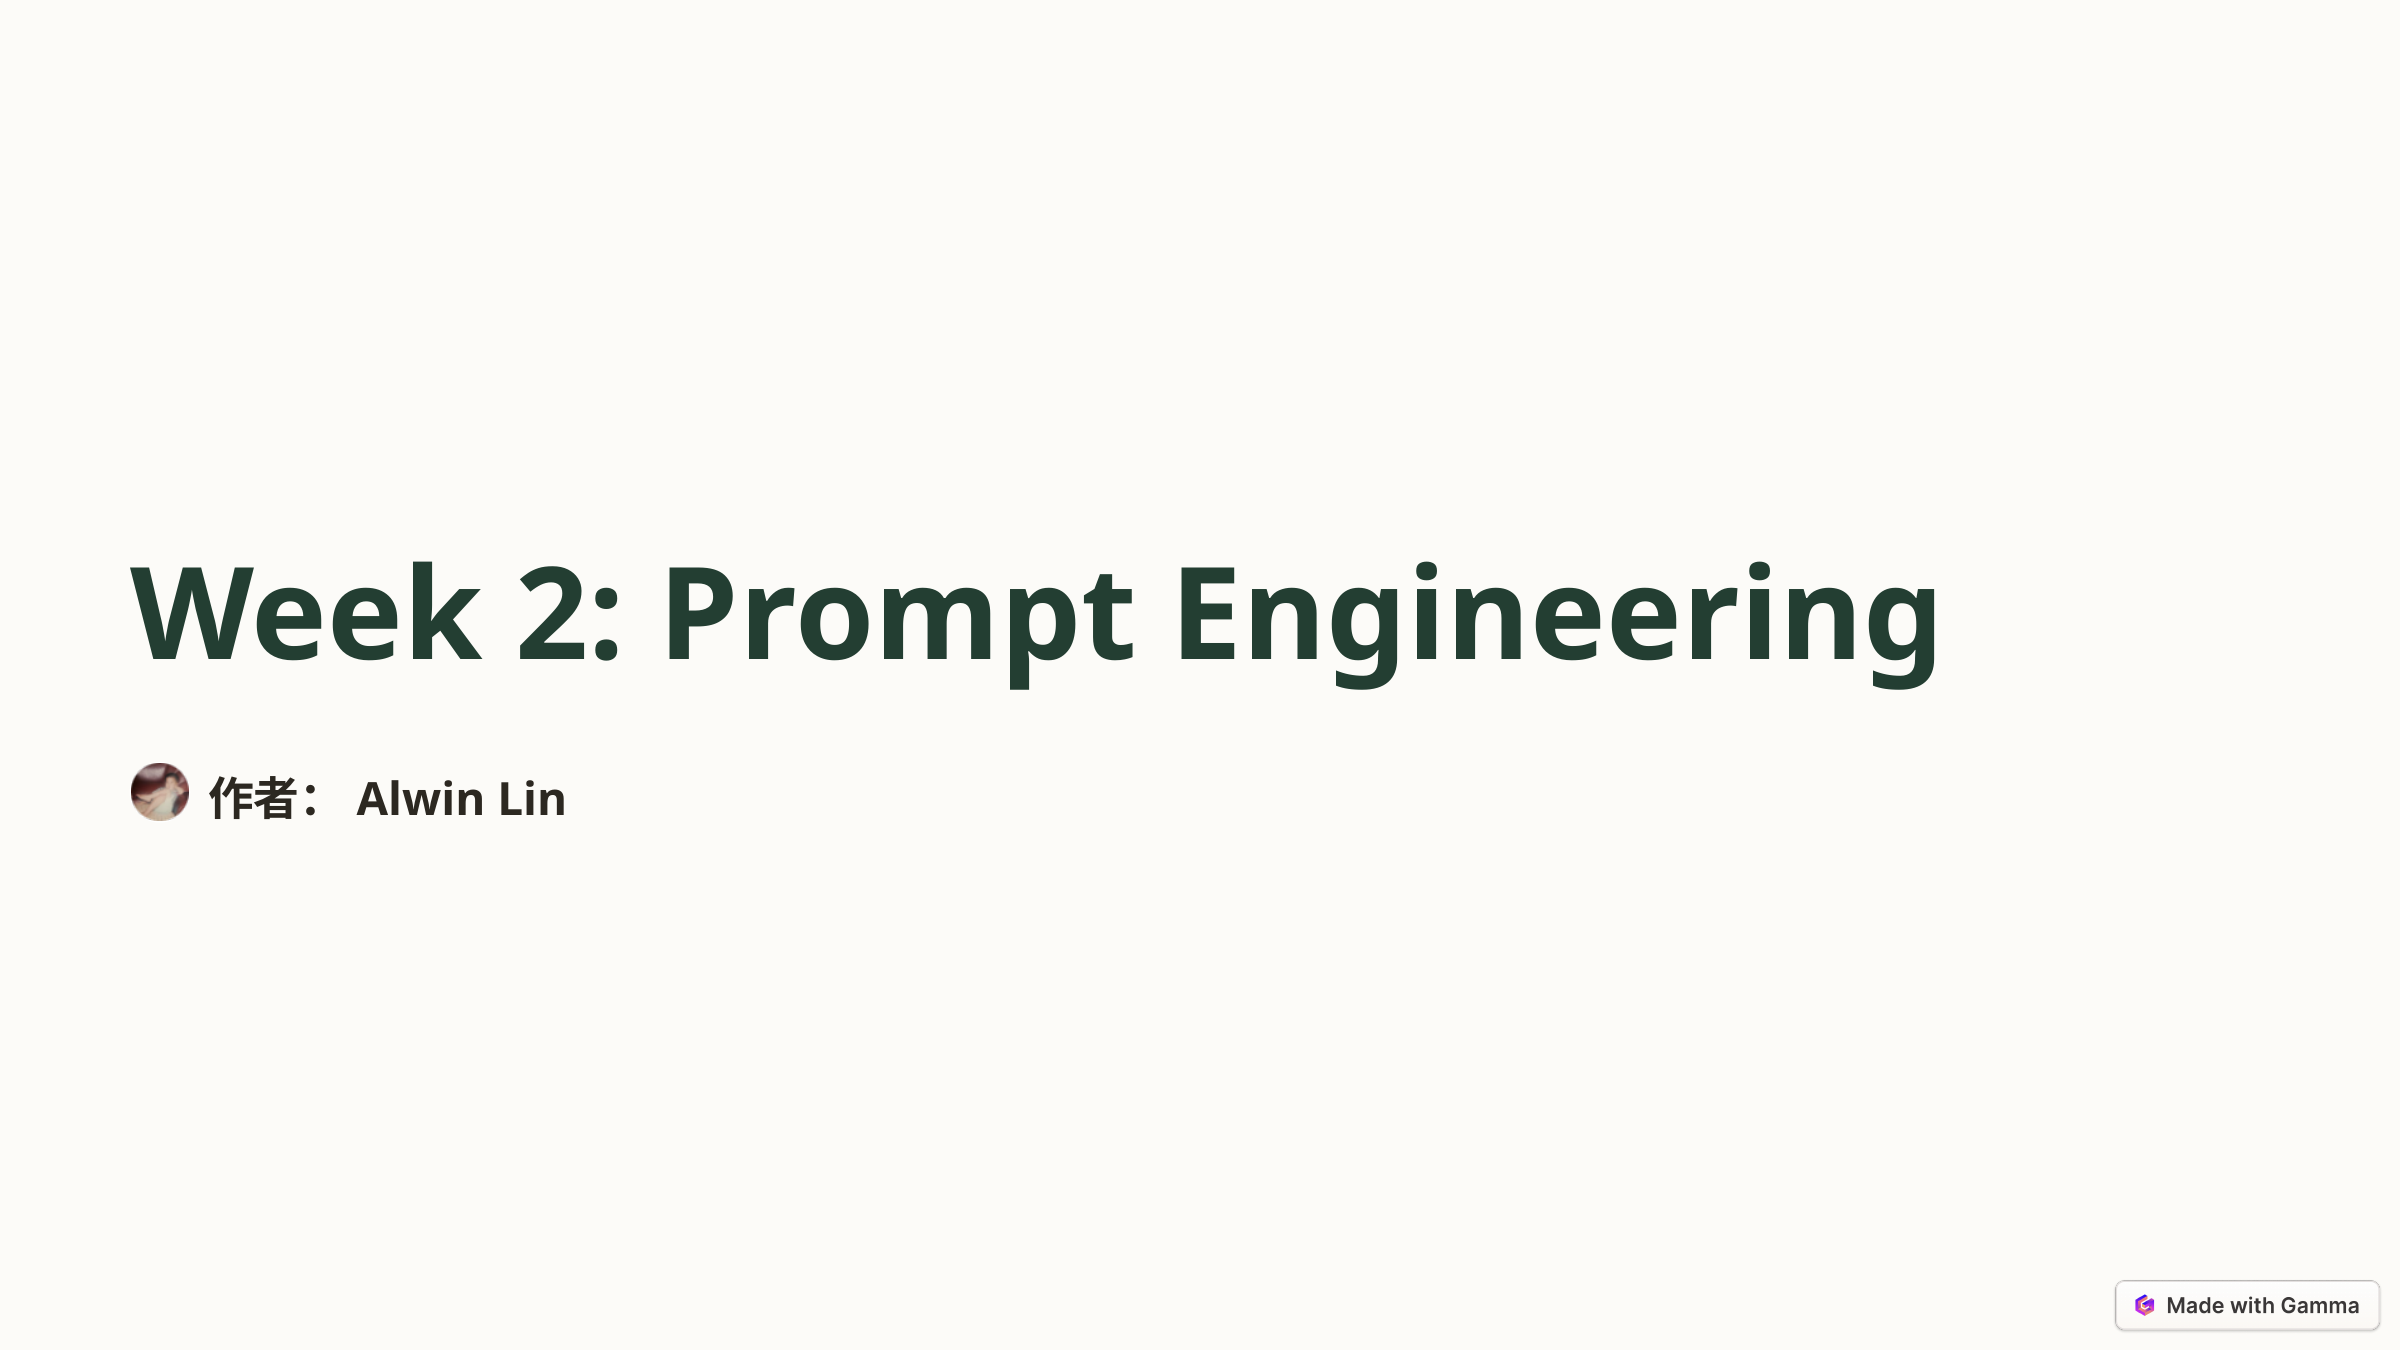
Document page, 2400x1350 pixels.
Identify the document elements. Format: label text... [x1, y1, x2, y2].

picture [2106, 1271, 2389, 1339]
picture [131, 763, 189, 821]
text_box Week 2: Prompt Engineering [130, 524, 1762, 686]
text_box 作者：Alwin Lin [208, 759, 561, 825]
